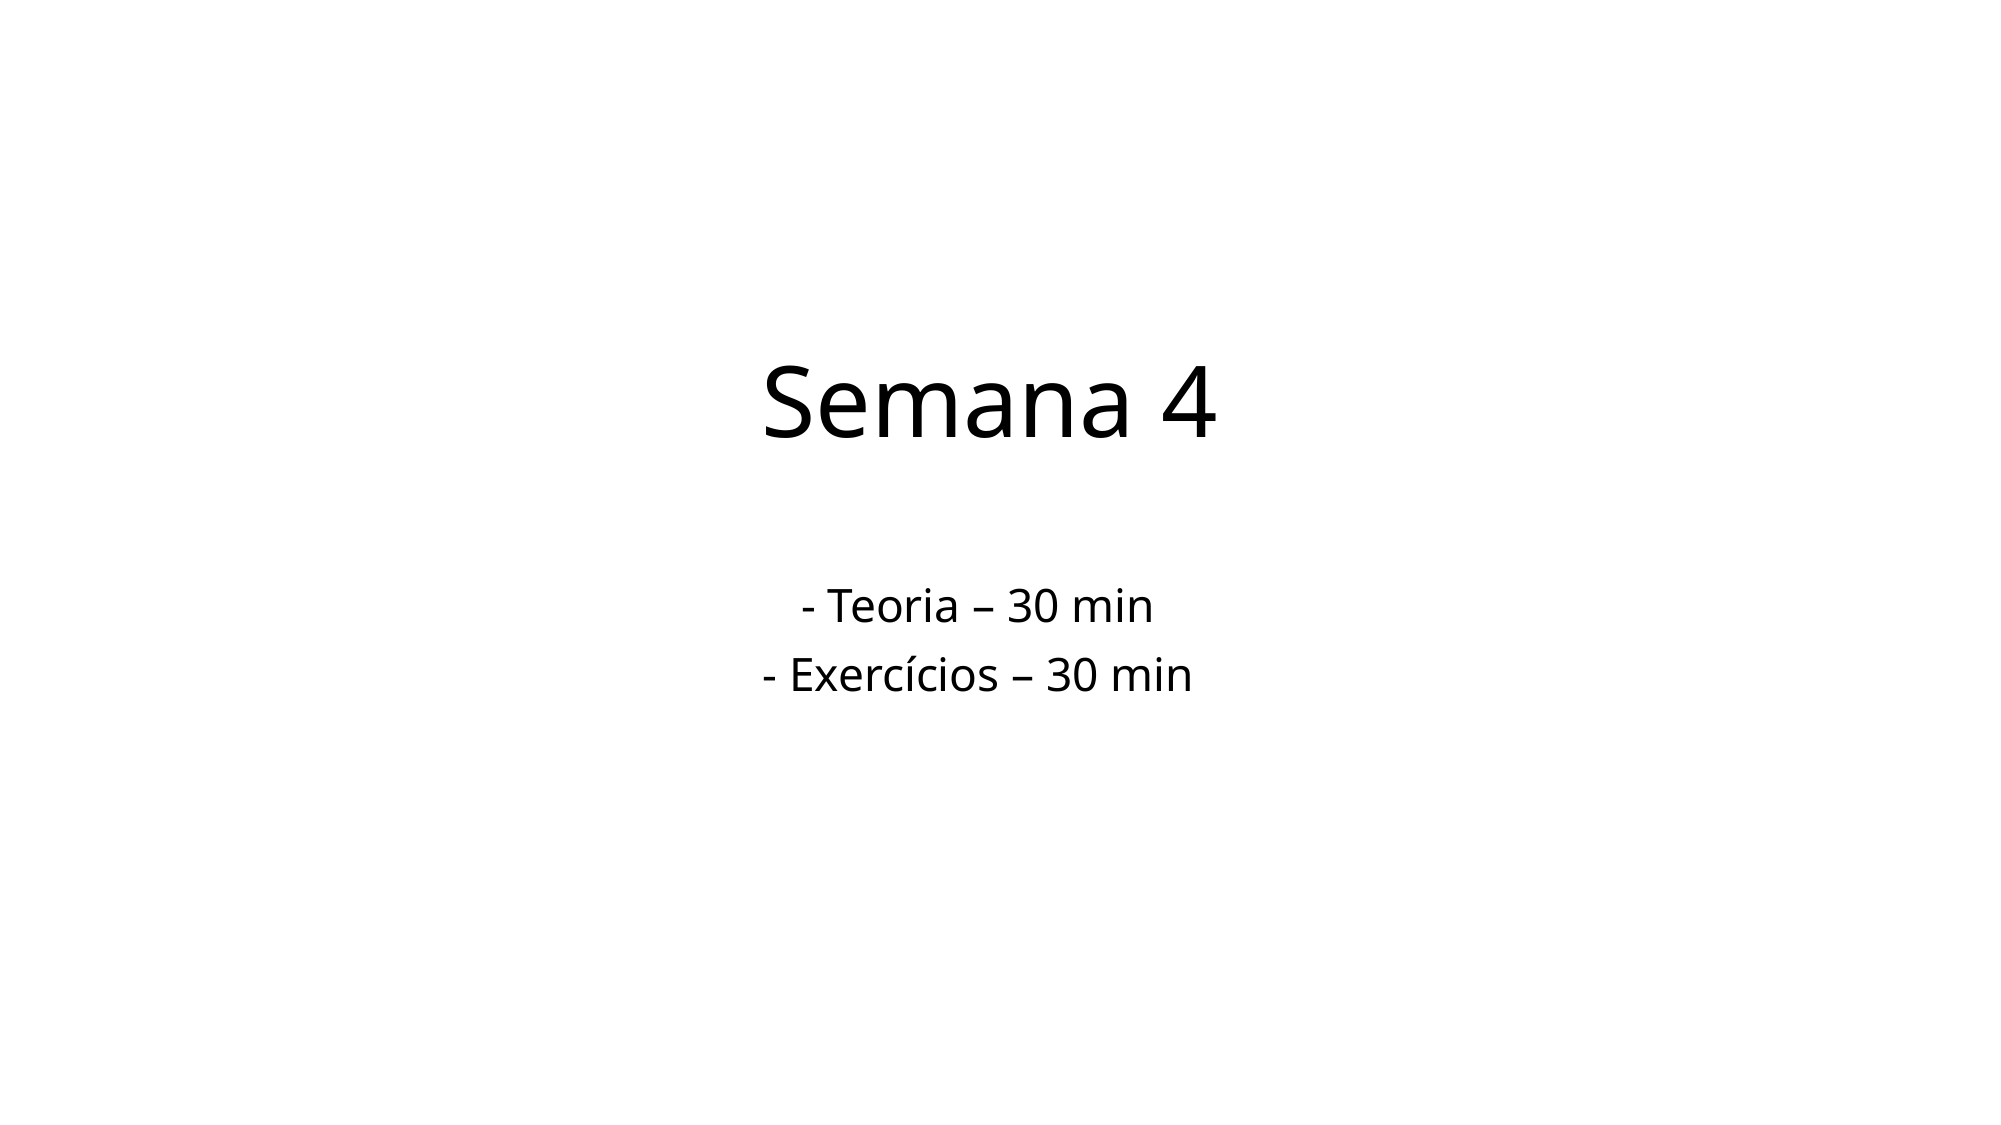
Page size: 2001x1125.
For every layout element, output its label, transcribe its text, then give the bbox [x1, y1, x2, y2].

subtitle - Teoria – 30 min - Exercícios – 30 min [737, 575, 1219, 723]
title Semana 4 [737, 319, 1241, 467]
